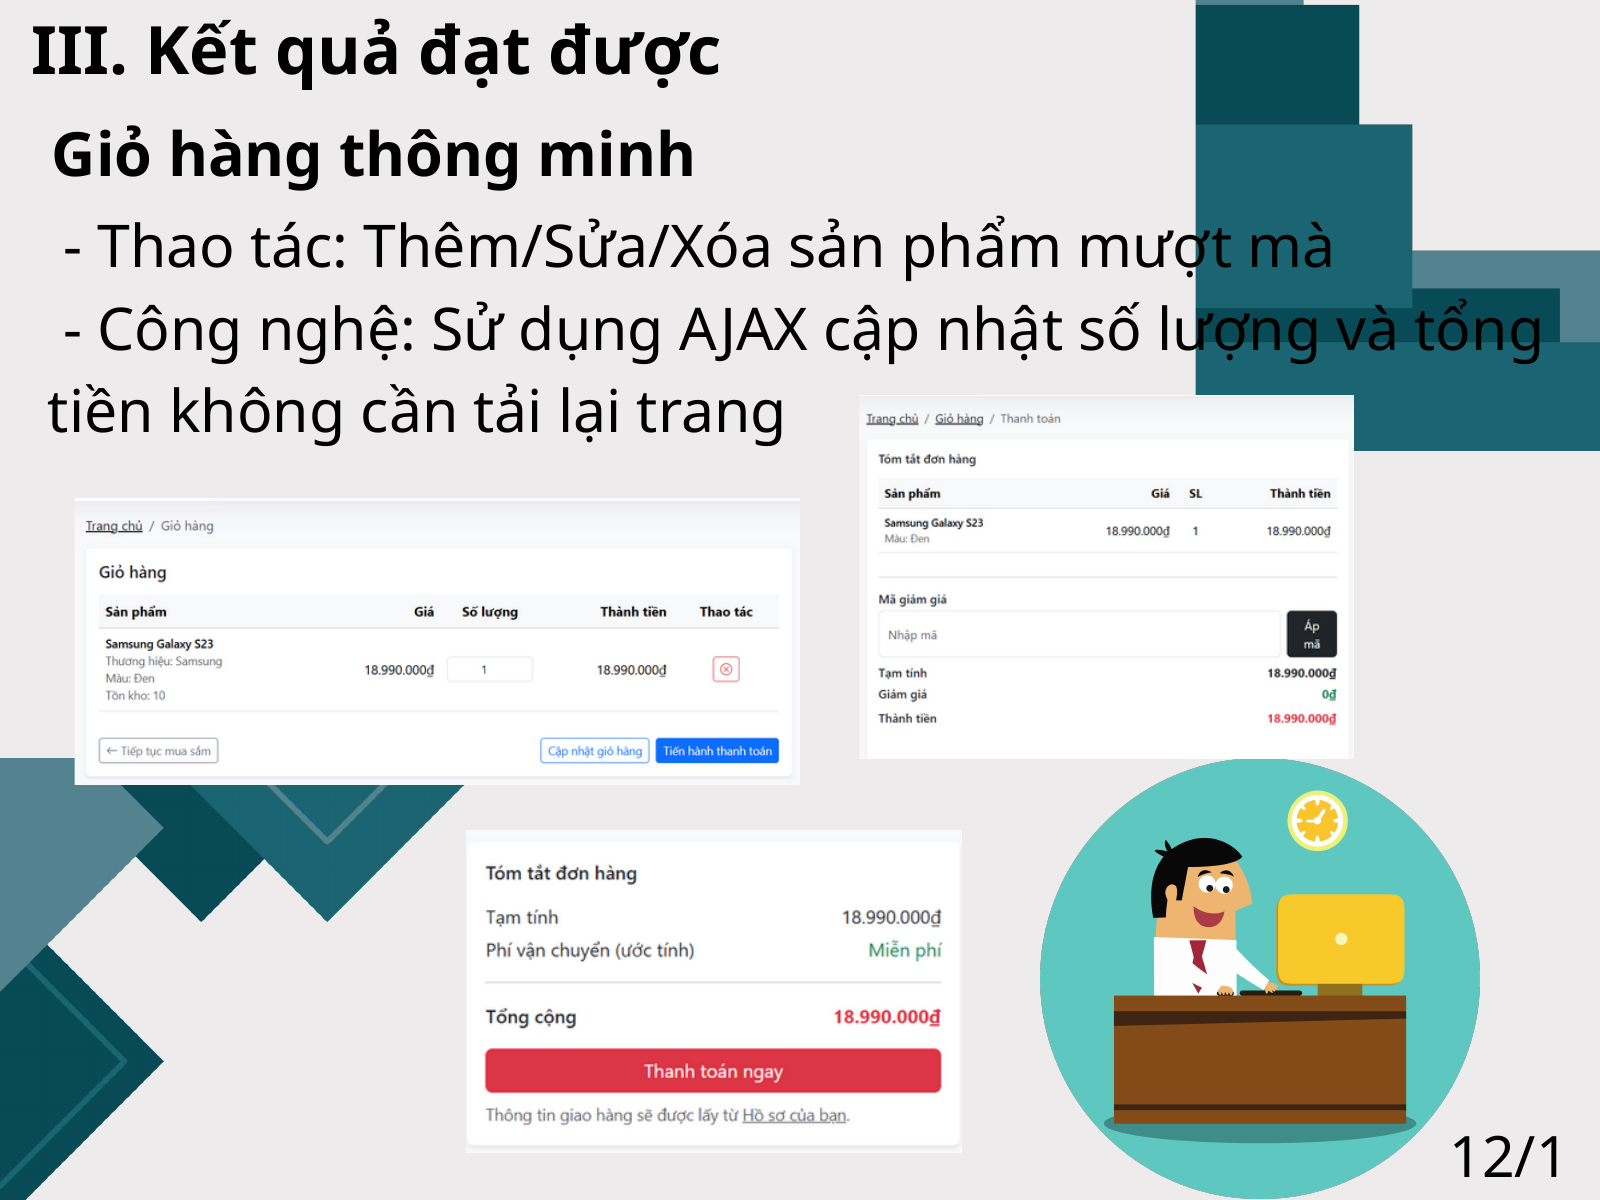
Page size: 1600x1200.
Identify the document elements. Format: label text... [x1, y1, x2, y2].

text_box Giỏ hàng thông minh [51, 102, 1195, 189]
text_box 12/16 [1449, 1108, 1600, 1200]
text_box [859, 527, 1354, 759]
text_box III. Kết quả đạt được [31, 16, 1212, 88]
text_box [1040, 758, 1480, 1199]
text_box - Thao tác: Thêm/Sửa/Xóa sản phẩm mượt mà - Công nghệ: Sử dụng AJAX cập nhật số lượng và tổng tiền không cần tải lại trang [47, 196, 1552, 527]
text_box [1195, 0, 1600, 452]
text_box [465, 830, 962, 1153]
text_box [74, 527, 800, 785]
text_box [0, 758, 466, 1200]
